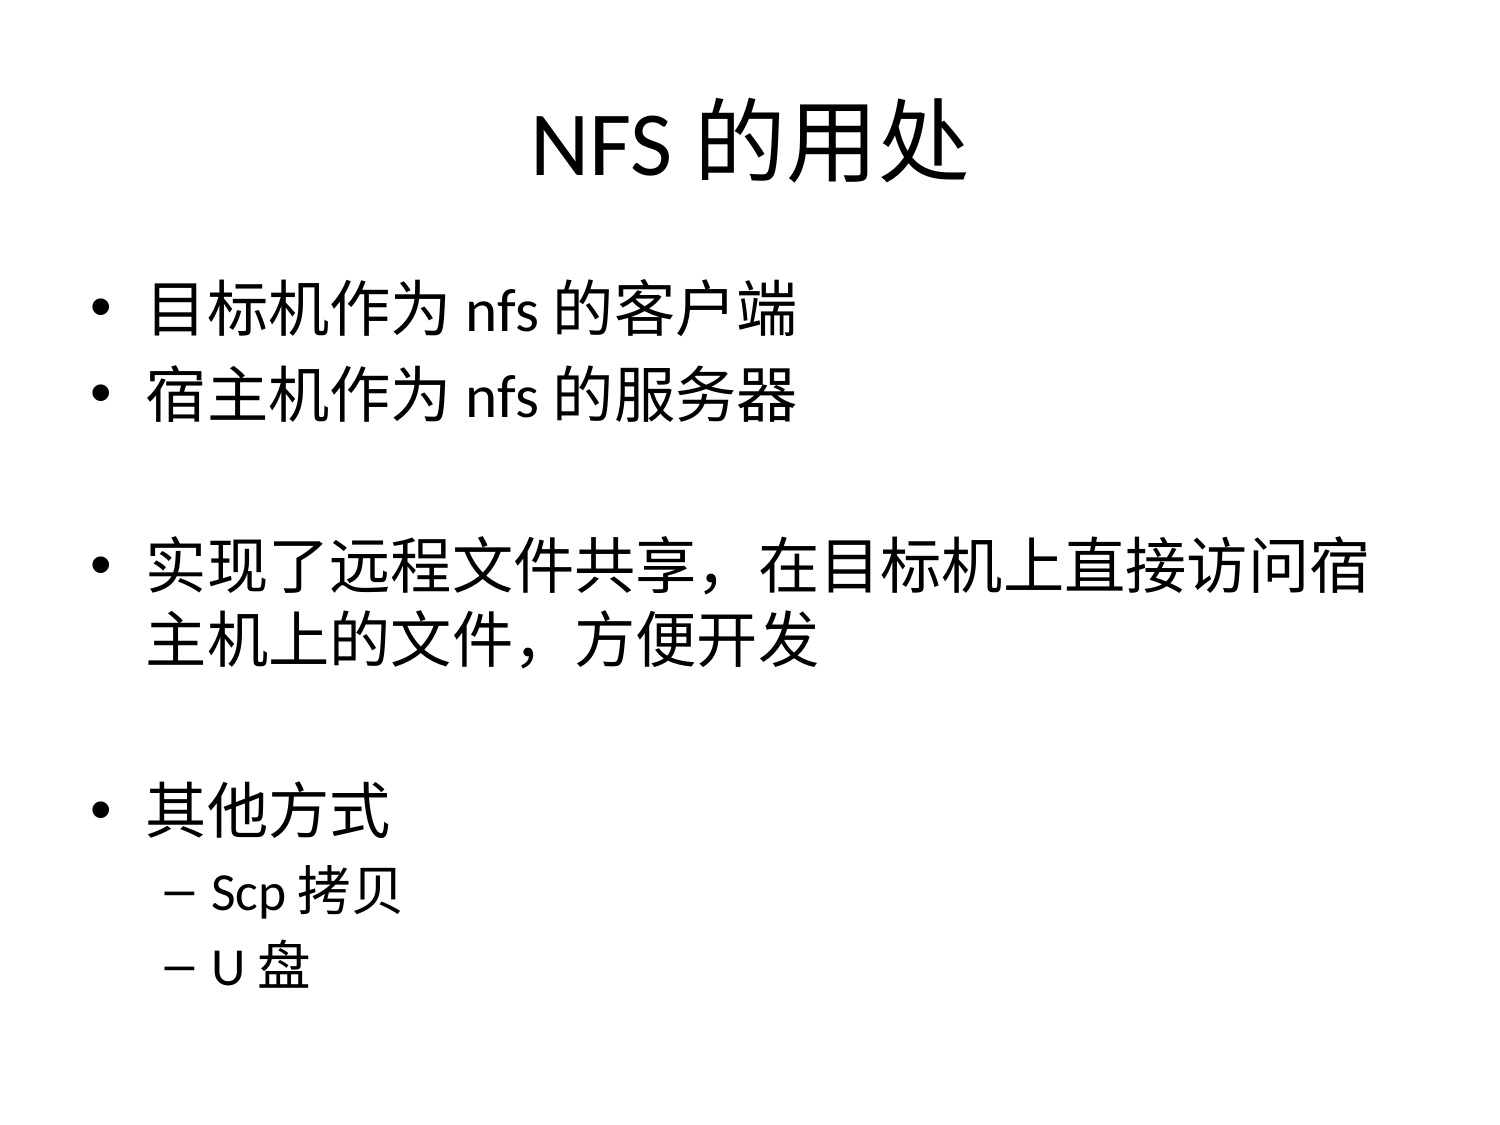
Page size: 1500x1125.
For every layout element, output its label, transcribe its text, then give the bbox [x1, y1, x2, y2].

list 目标机作为nfs的客户端 宿主机作为nfs的服务器 实现了远程文件共享，在目标机上直接访问宿主机上的文件，方便开发 其他方式 Scp拷贝 U盘 [75, 262, 1425, 1005]
title NFS的用处 [75, 45, 1425, 233]
